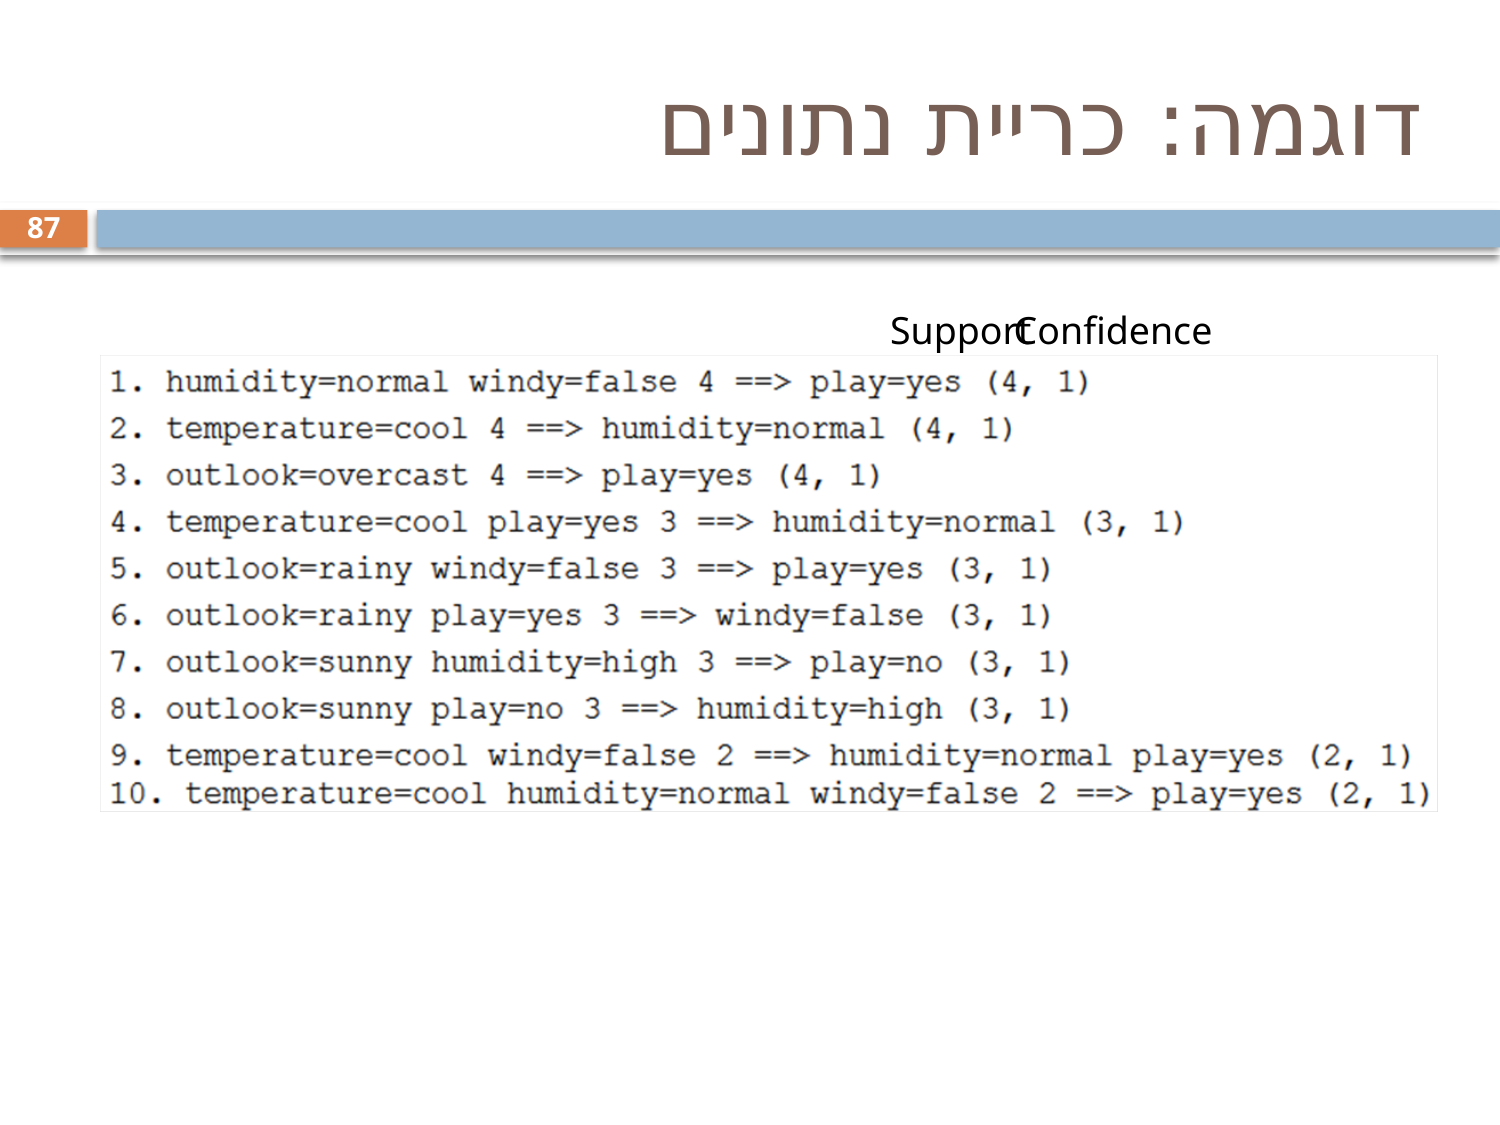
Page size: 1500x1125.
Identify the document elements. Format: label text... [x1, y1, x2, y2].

picture [99, 354, 1440, 813]
text_box Support [875, 299, 998, 353]
title דוגמה: כריית נתונים [100, 37, 1438, 200]
text_box Confidence [998, 299, 1228, 353]
slide_number 87 [0, 208, 88, 249]
